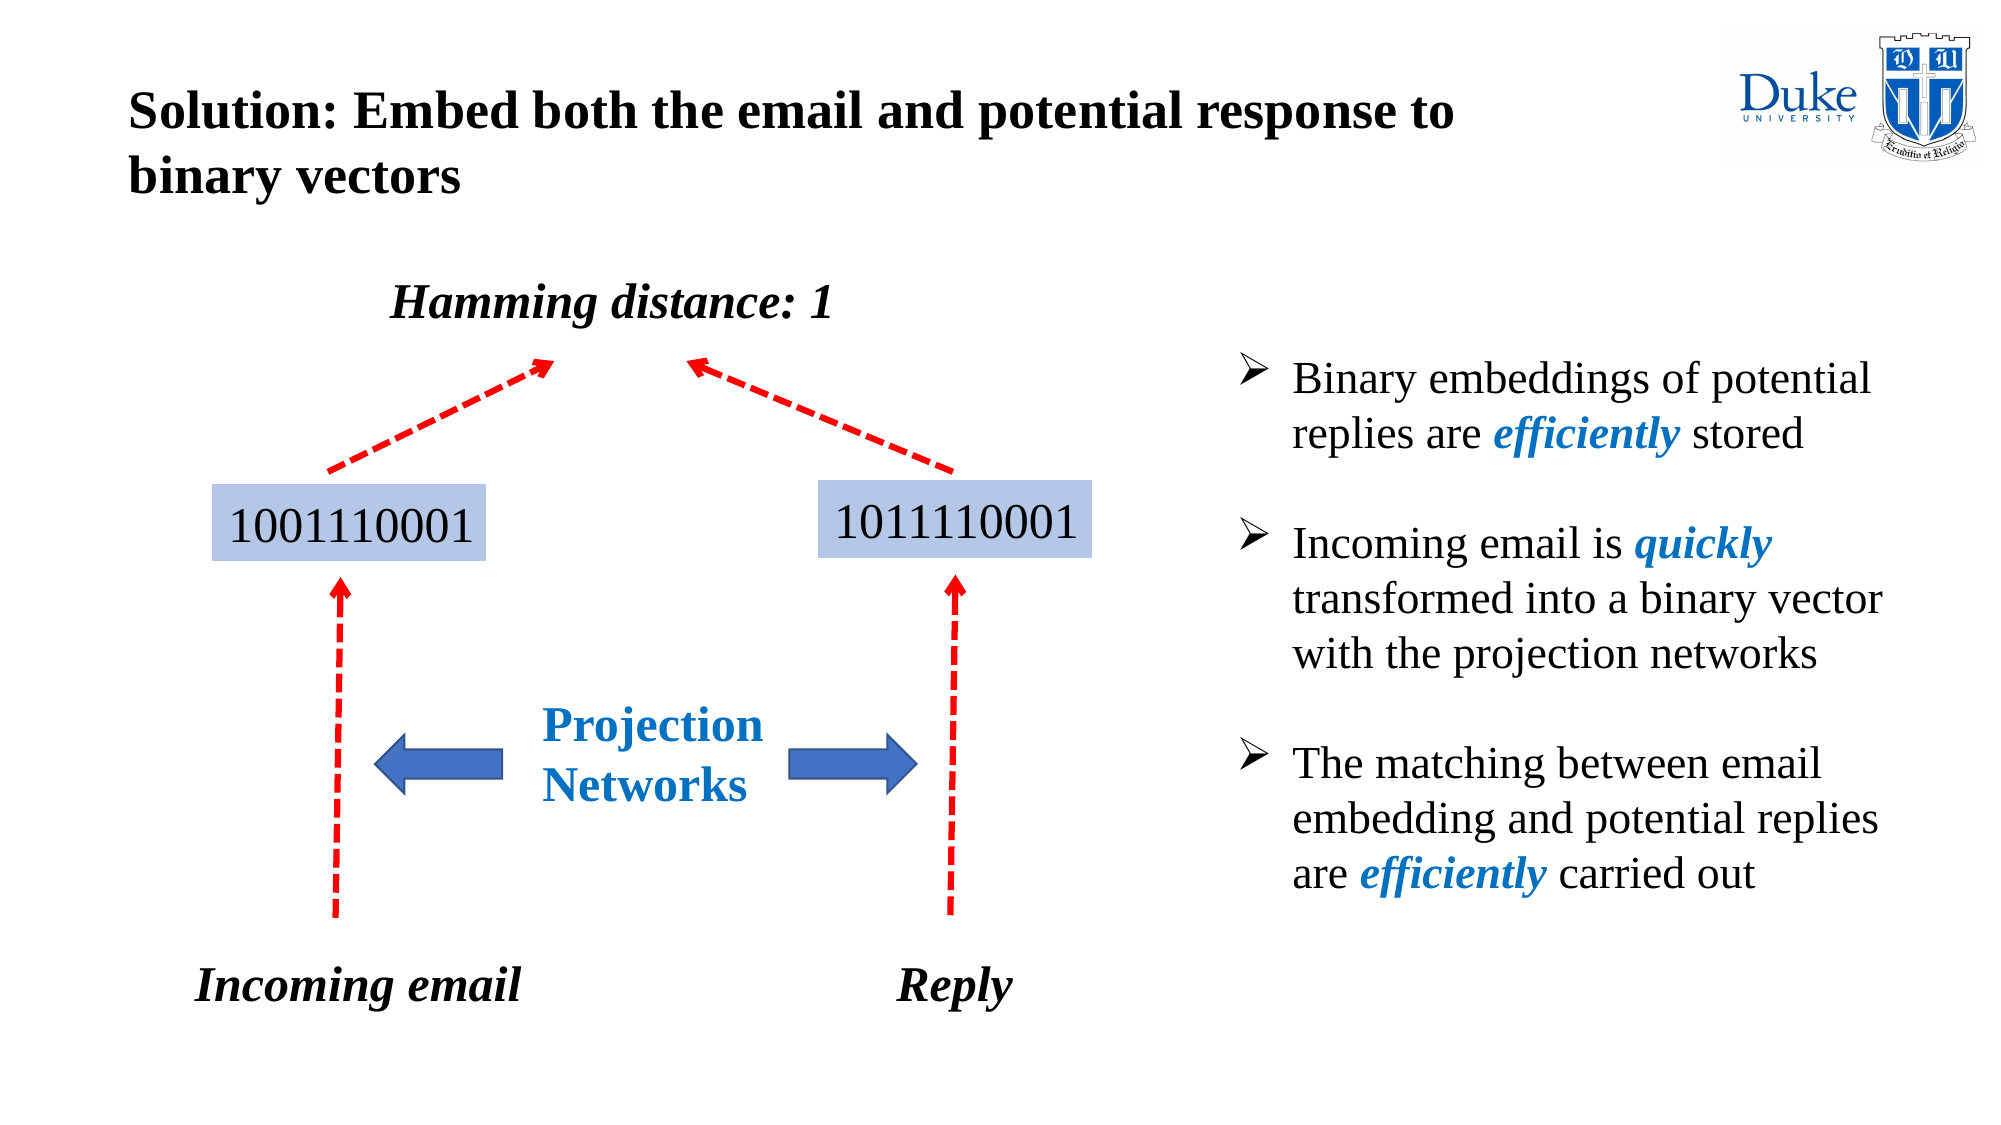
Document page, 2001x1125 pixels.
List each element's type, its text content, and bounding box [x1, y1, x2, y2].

text_box Reply [881, 943, 1360, 1019]
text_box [327, 361, 555, 472]
text_box Hamming distance: 1 [374, 261, 993, 336]
text_box [373, 732, 504, 796]
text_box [950, 574, 956, 916]
text_box Incoming email [180, 943, 752, 1019]
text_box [686, 361, 953, 472]
text_box Projection Networks [527, 684, 795, 820]
text_box 1001110001 [213, 484, 616, 560]
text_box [335, 577, 341, 918]
text_box Solution: Embed both the email and potential response to binary vectors [114, 67, 1592, 213]
text_box Binary embeddings of potential replies are efficiently stored Incoming email is quickly transformed into a binary vector with the projection networks The matching between email embedding and potential replies are efficiently carried out [1221, 340, 1916, 905]
text_box [788, 732, 918, 796]
text_box 1011110001 [819, 481, 1221, 557]
picture [1724, 26, 1982, 166]
